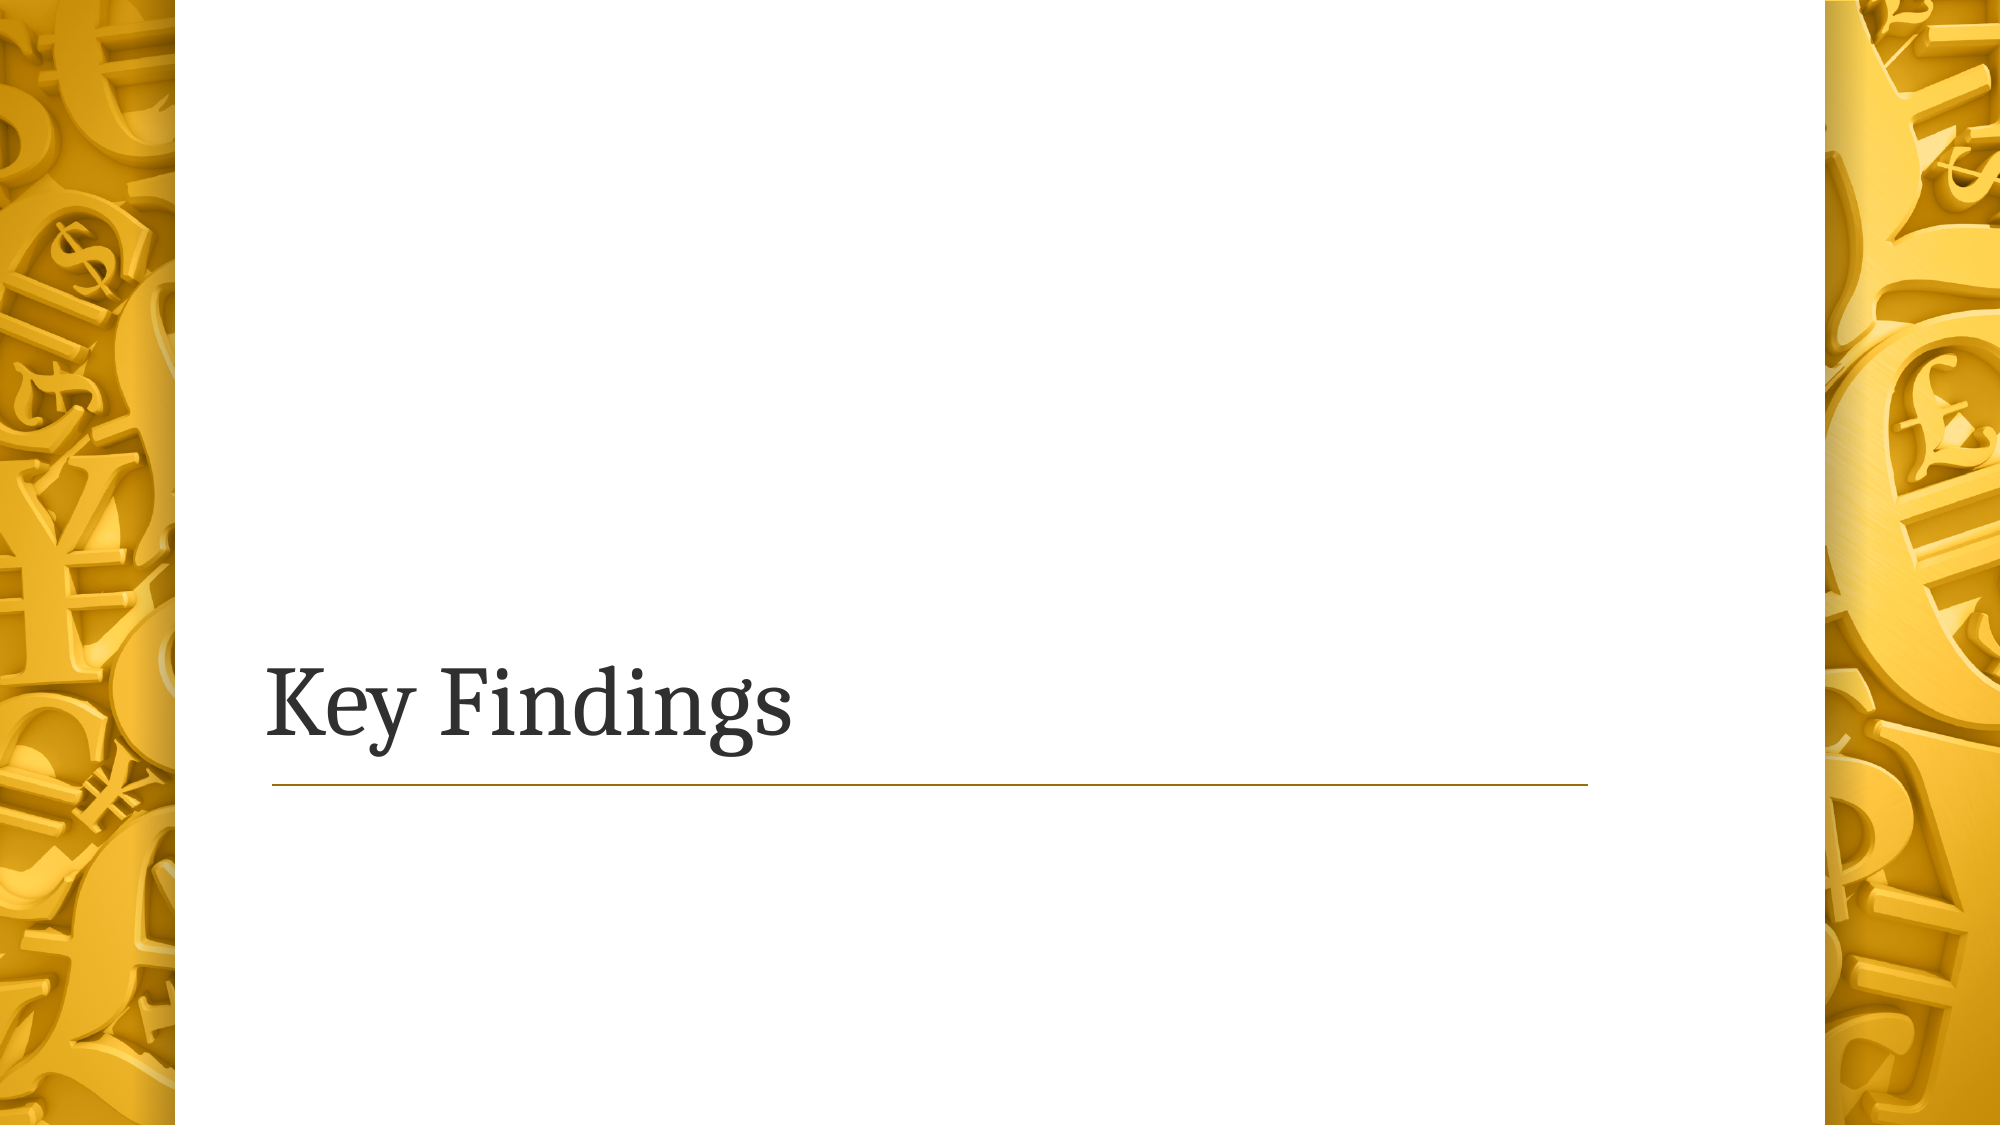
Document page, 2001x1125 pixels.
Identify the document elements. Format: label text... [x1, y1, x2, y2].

title Key Findings [249, 366, 1601, 763]
picture [0, 0, 175, 1125]
picture [1825, 0, 2000, 1125]
